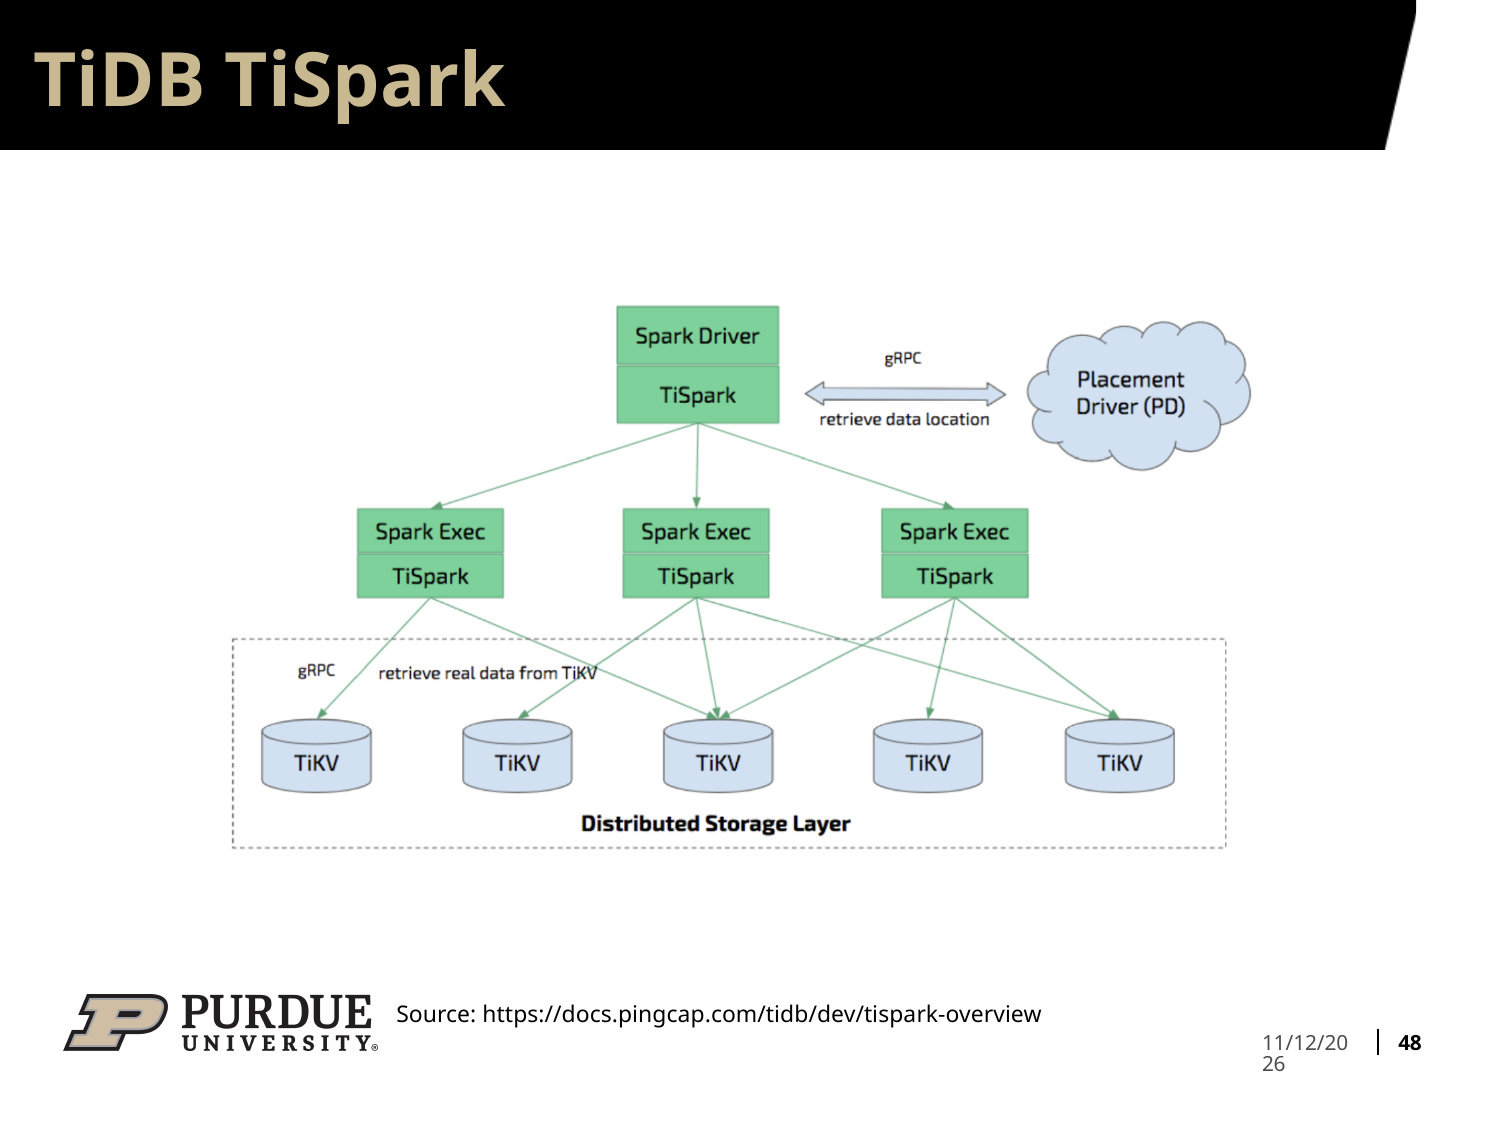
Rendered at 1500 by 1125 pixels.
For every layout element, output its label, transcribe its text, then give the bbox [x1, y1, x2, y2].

title TiDB TiSpark [30, 39, 1172, 129]
picture [188, 248, 1272, 875]
slide_number 48 [1380, 1013, 1441, 1074]
text_box Source: https://docs.pingcap.com/tidb/dev/tispark-overview [381, 991, 1170, 1035]
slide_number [1247, 1017, 1375, 1071]
picture [63, 994, 378, 1051]
